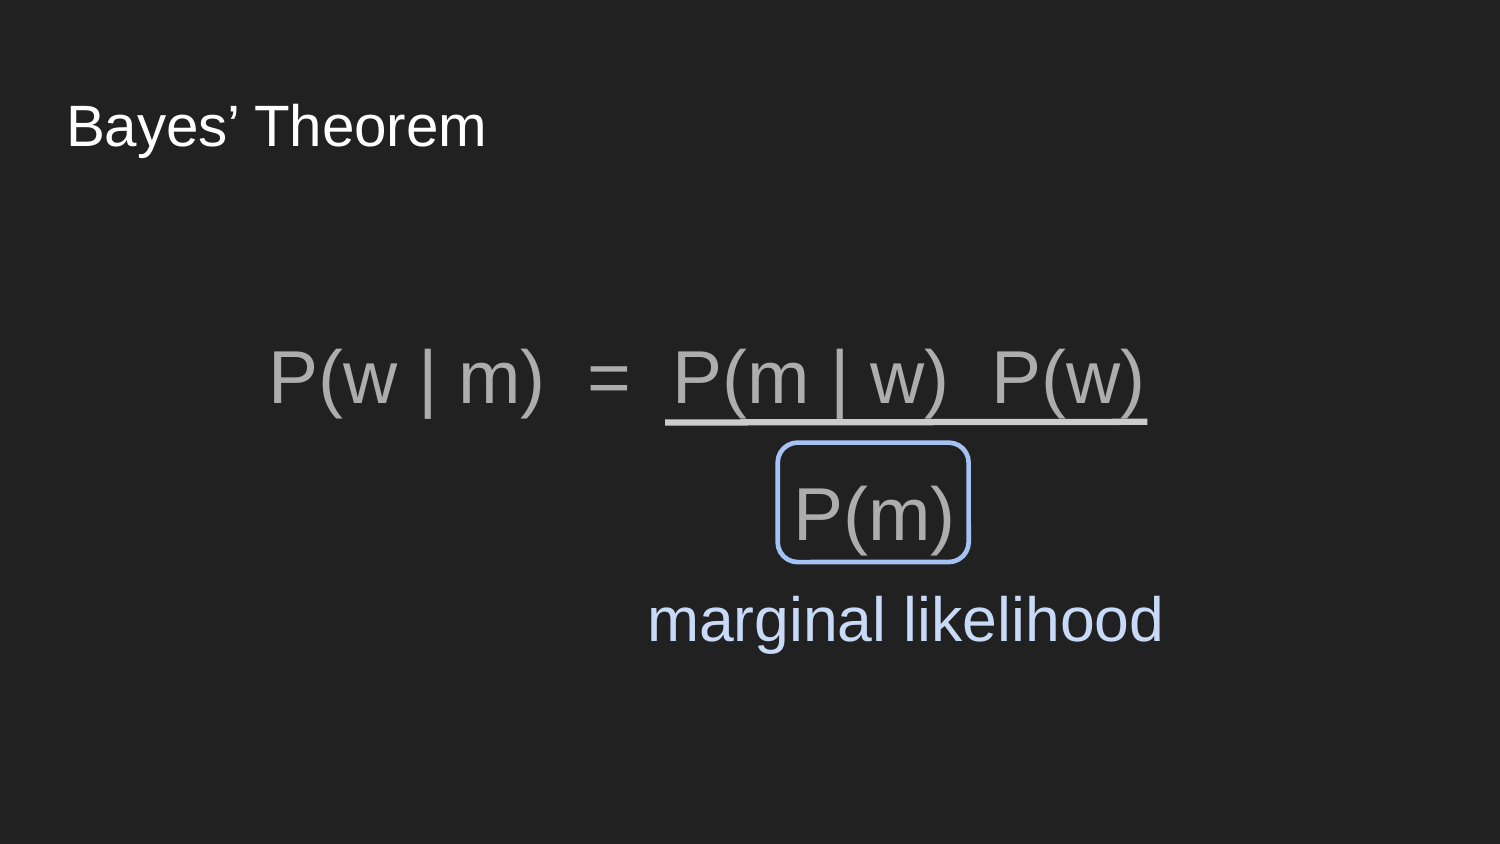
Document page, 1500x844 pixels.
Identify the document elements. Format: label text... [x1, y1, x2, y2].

title Bayes’ Theorem [51, 72, 1449, 167]
text_box [777, 442, 969, 563]
list P(w | m) = P(m | w) P(w) P(m) [178, 176, 1474, 737]
text_box marginal likelihood [545, 564, 1267, 684]
